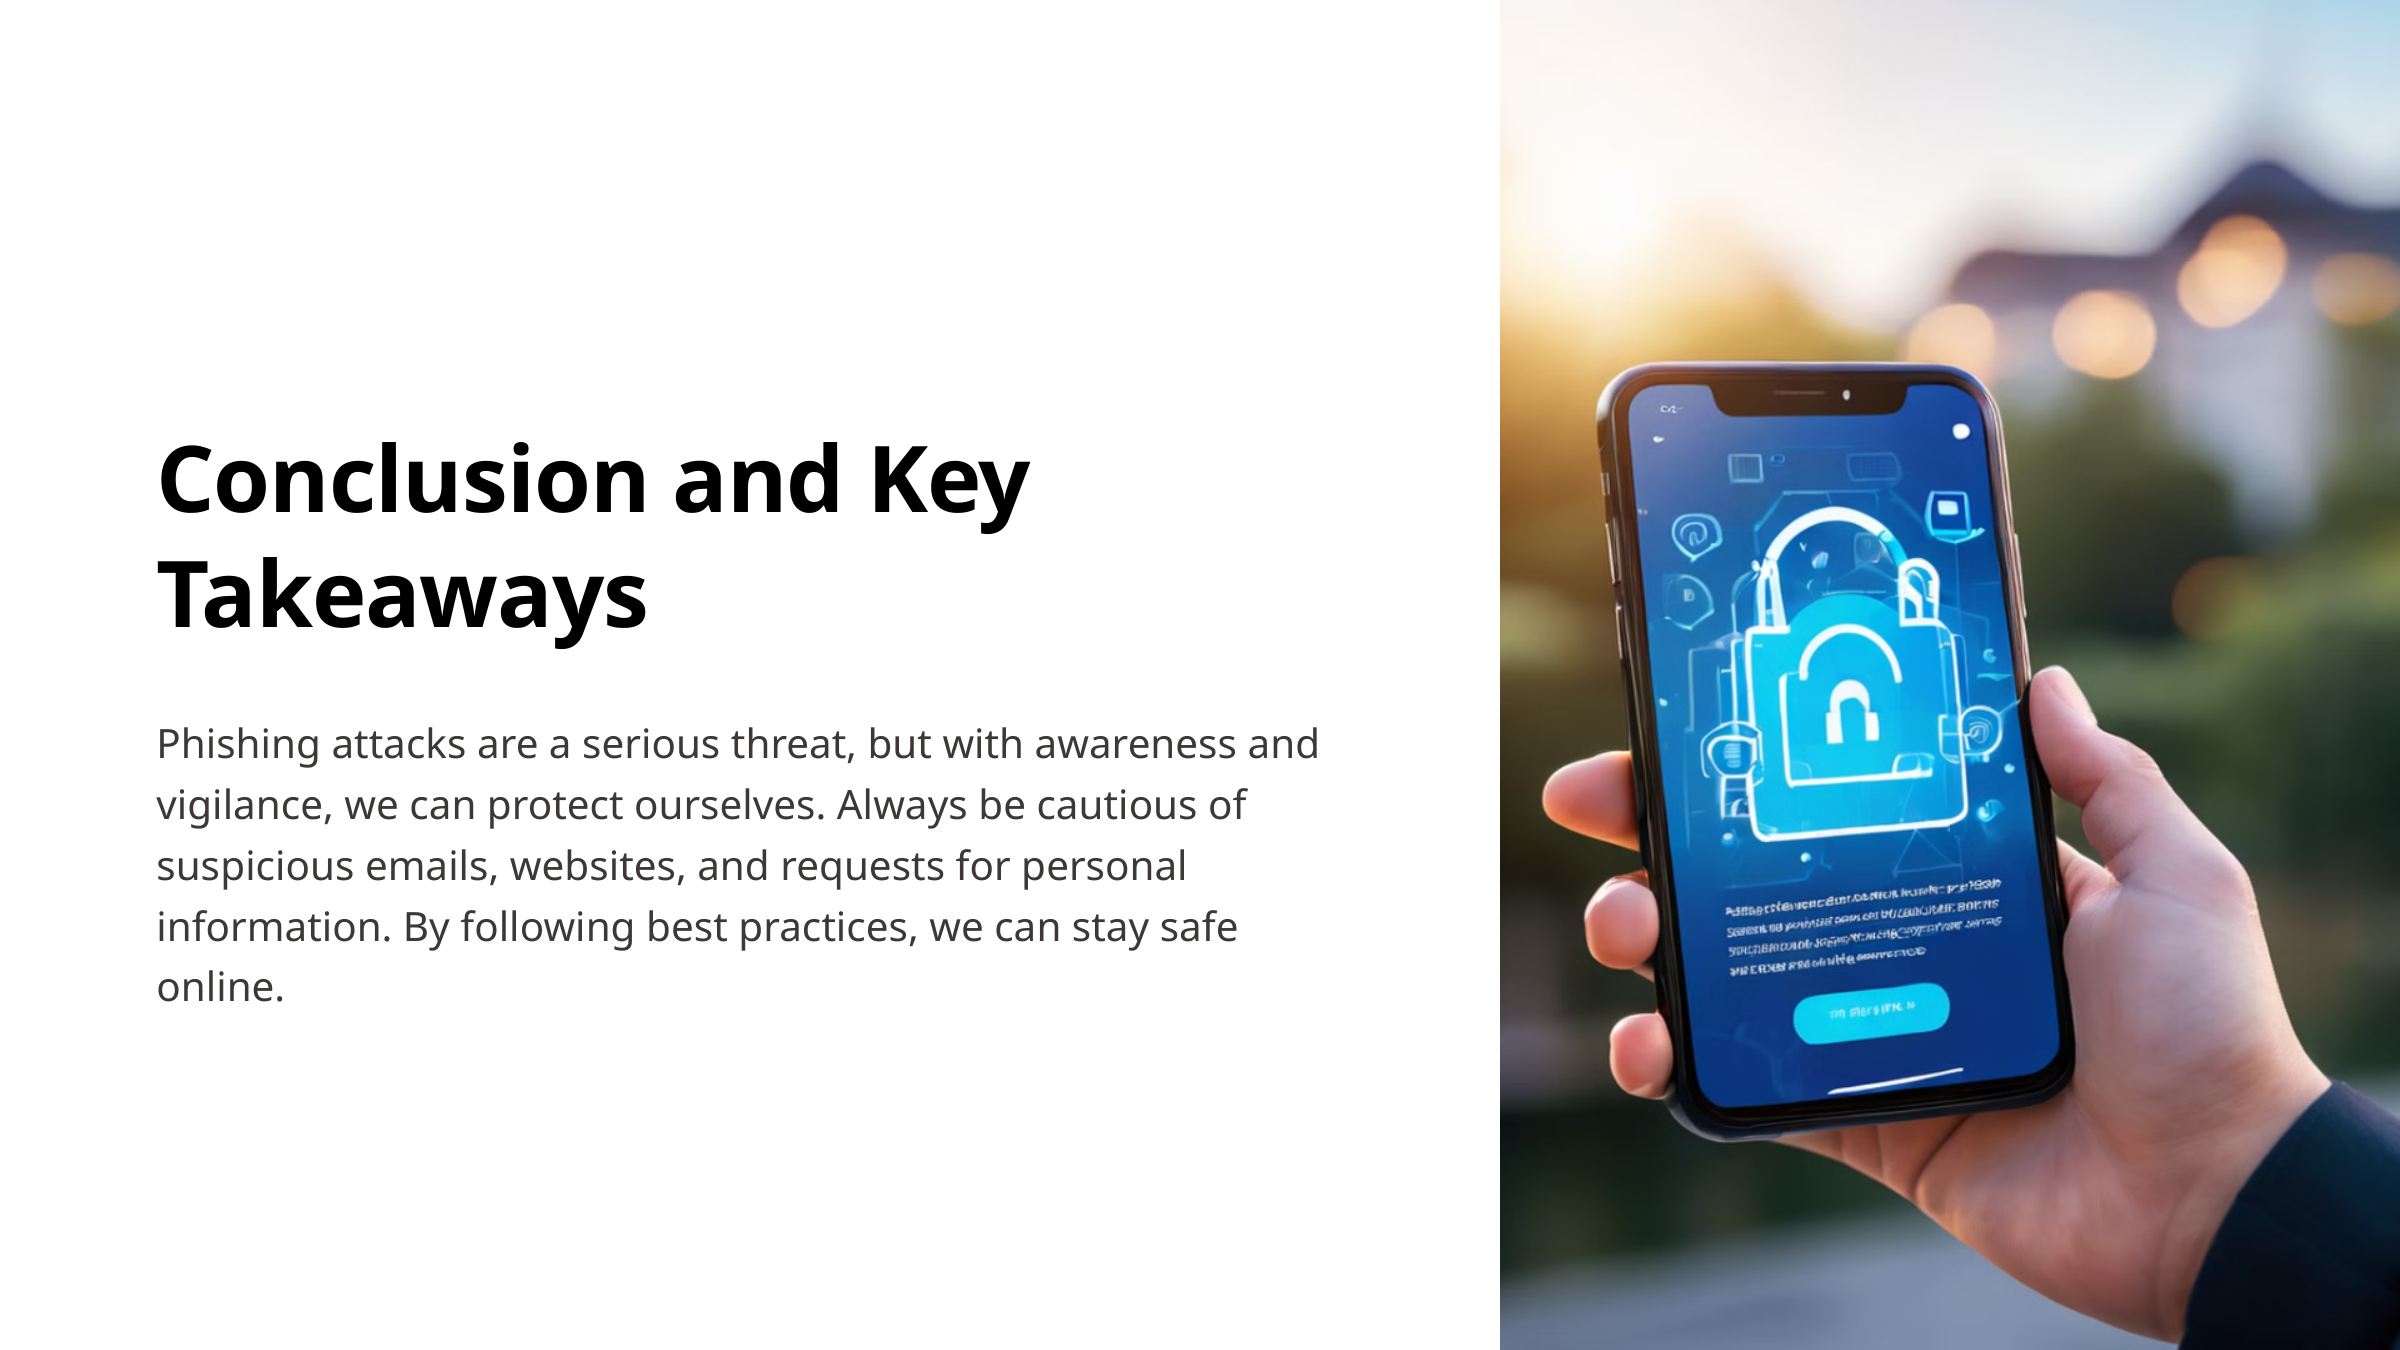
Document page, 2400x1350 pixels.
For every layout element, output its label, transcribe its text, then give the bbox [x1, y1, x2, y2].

text_box Phishing attacks are a serious threat, but with awareness and vigilance, we can protect ourselves. Always be cautious of suspicious emails, websites, and requests for personal information. By following best practices, we can stay safe online. [141, 698, 1359, 942]
picture [1499, 0, 2400, 1350]
text_box [0, 0, 1499, 1350]
text_box Conclusion and Key Takeaways [141, 408, 1359, 639]
